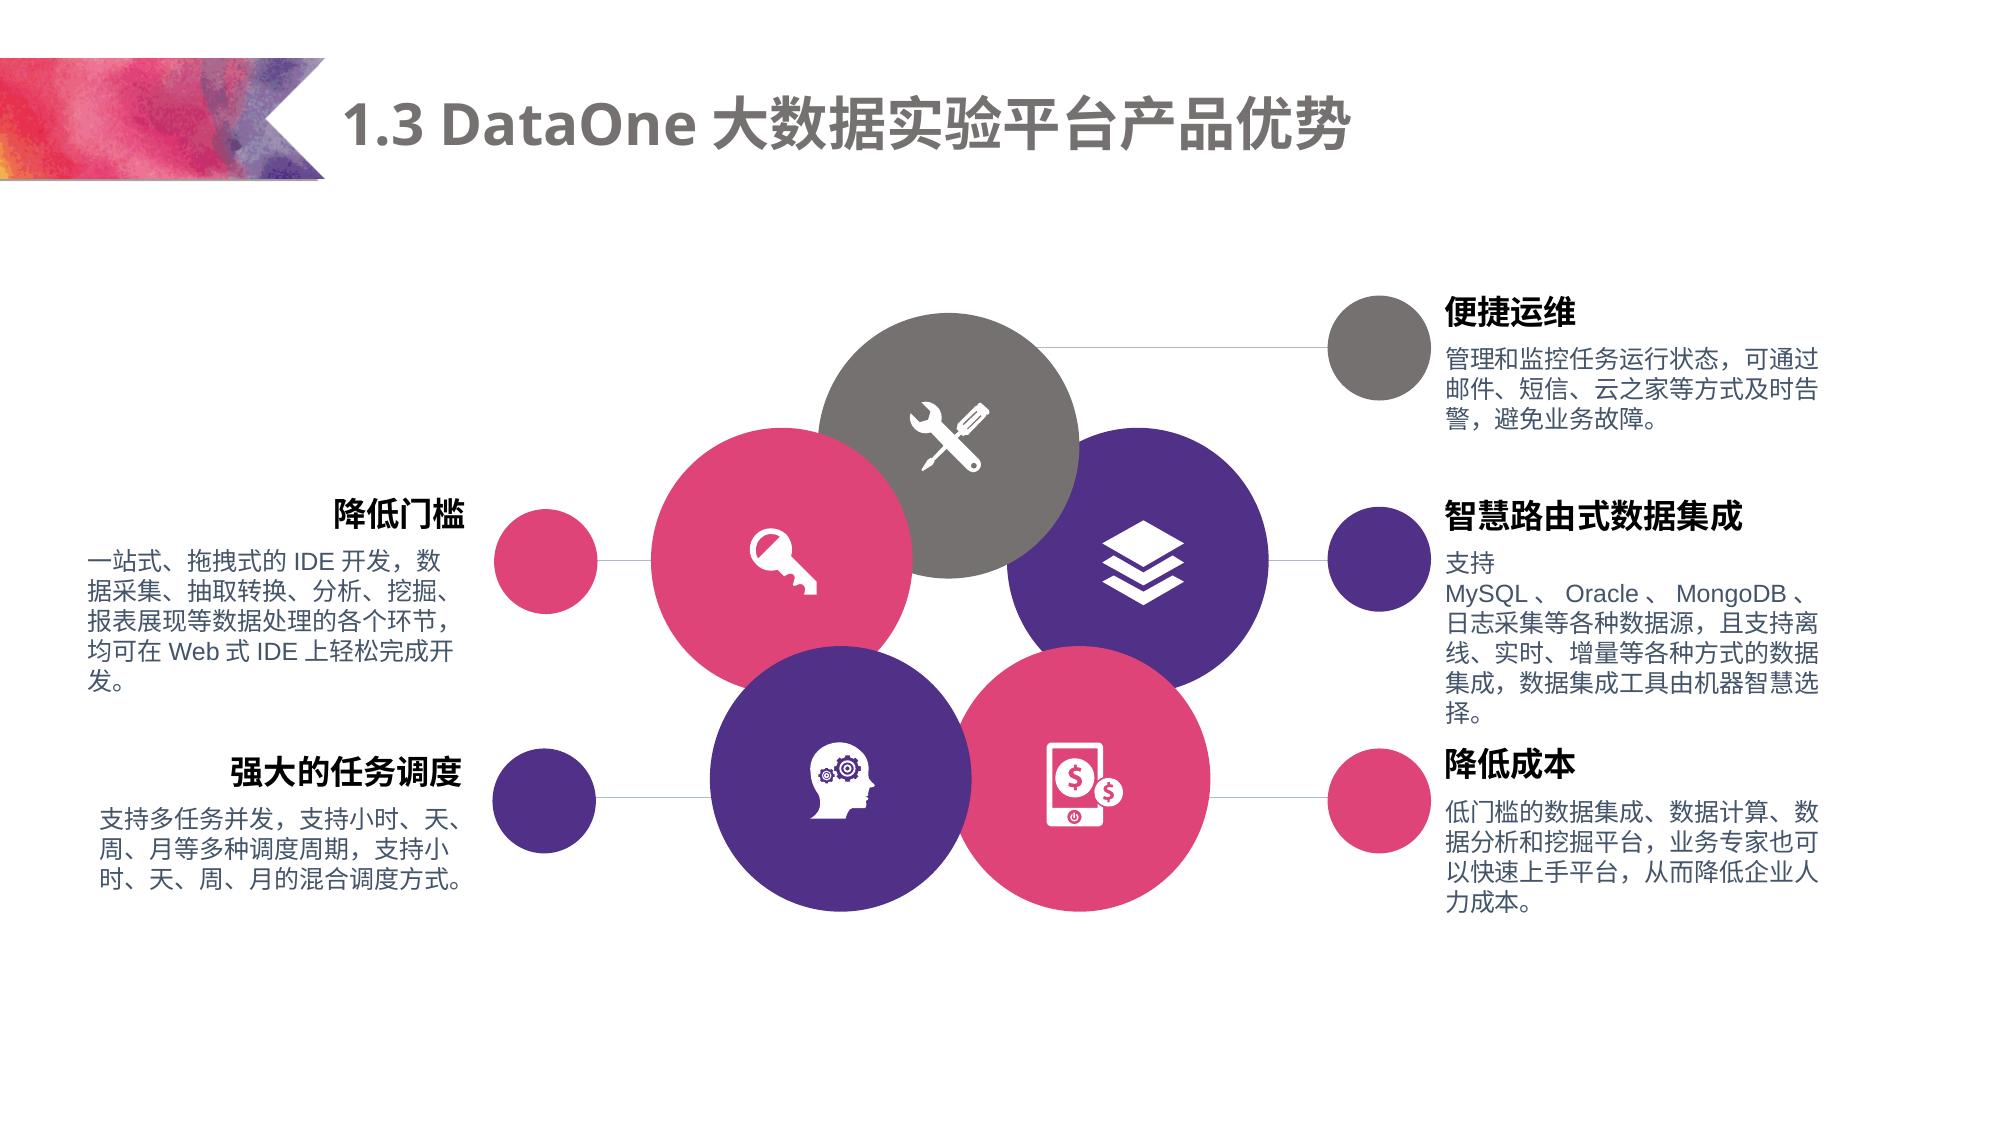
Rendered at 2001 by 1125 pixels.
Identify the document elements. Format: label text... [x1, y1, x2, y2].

text_box [1327, 295, 1432, 401]
text_box [709, 646, 972, 912]
text_box [1007, 427, 1269, 688]
text_box [749, 528, 817, 595]
text_box [1327, 748, 1432, 854]
text_box [1102, 555, 1185, 586]
picture [0, 58, 326, 179]
text_box [650, 427, 913, 688]
text_box 便捷运维 [1444, 291, 1657, 332]
text_box 降低成本 [1444, 743, 1657, 784]
text_box 智慧路由式数据集成 [1444, 495, 1750, 536]
text_box [1327, 506, 1432, 612]
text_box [1046, 742, 1125, 827]
text_box 降低门槛 [253, 492, 467, 533]
text_box 强大的任务调度 [229, 751, 464, 791]
text_box [1102, 575, 1185, 606]
text_box [818, 312, 1080, 579]
text_box 1.3 DataOne大数据实验平台产品优势 [329, 79, 1368, 165]
text_box [1102, 520, 1185, 567]
text_box 支持多任务并发，支持小时、天、周、月等多种调度周期，支持小时、天、周、月的混合调度方式。 [99, 803, 464, 894]
text_box [909, 401, 990, 473]
text_box 一站式、拖拽式的IDE开发，数据采集、抽取转换、分析、挖掘、报表展现等数据处理的各个环节，均可在Web式IDE上轻松完成开发。 [87, 545, 464, 696]
text_box [492, 748, 596, 854]
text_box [809, 742, 879, 819]
text_box 支持MySQL、Oracle、MongoDB、日志采集等各种数据源，且支持离线、实时、增量等各种方式的数据集成，数据集成工具由机器智慧选择。 [1445, 547, 1825, 728]
text_box 管理和监控任务运行状态，可通过邮件、短信、云之家等方式及时告警，避免业务故障。 [1445, 343, 1825, 434]
text_box 低门槛的数据集成、数据计算、数据分析和挖掘平台，业务专家也可以快速上手平台，从而降低企业人力成本。 [1445, 796, 1825, 917]
text_box [494, 509, 598, 615]
text_box [960, 646, 1211, 912]
